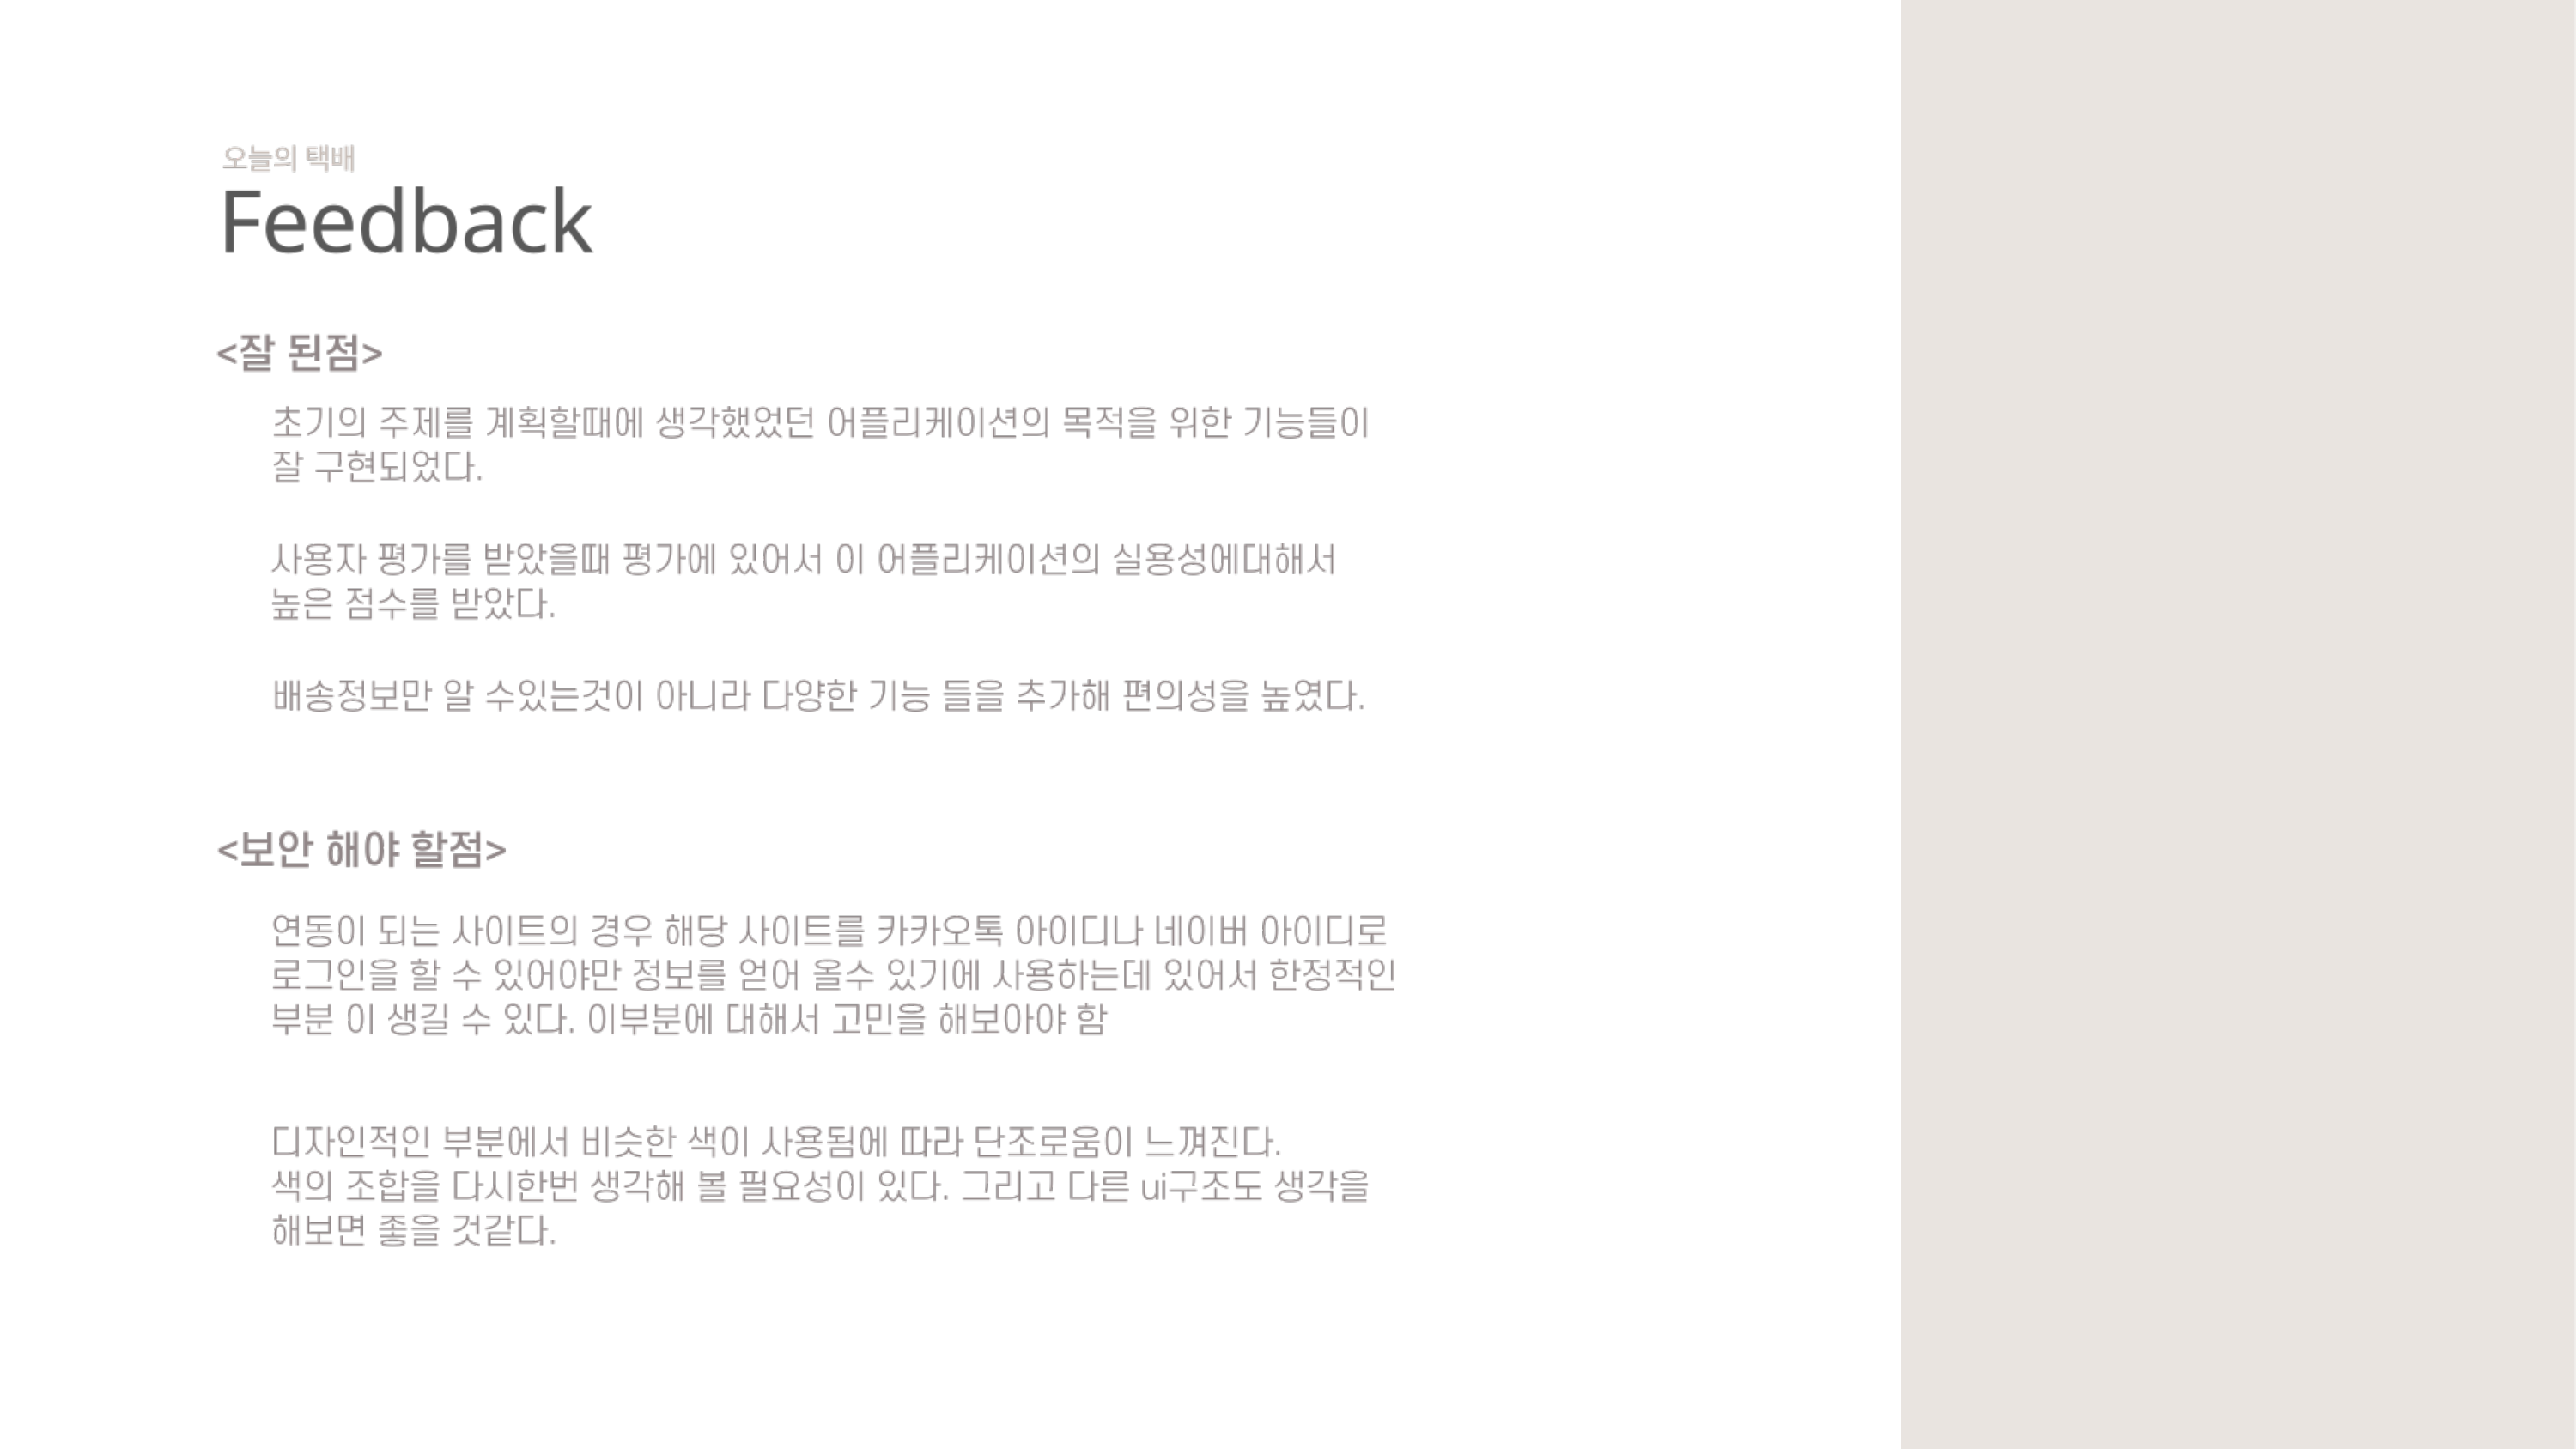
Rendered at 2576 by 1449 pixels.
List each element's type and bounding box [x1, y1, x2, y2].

text_box [1901, 0, 2576, 1449]
picture [264, 901, 1415, 1059]
picture [210, 319, 1388, 506]
picture [210, 815, 527, 896]
picture [265, 666, 1388, 736]
picture [264, 1112, 1387, 1270]
picture [204, 133, 633, 318]
picture [264, 530, 1354, 643]
